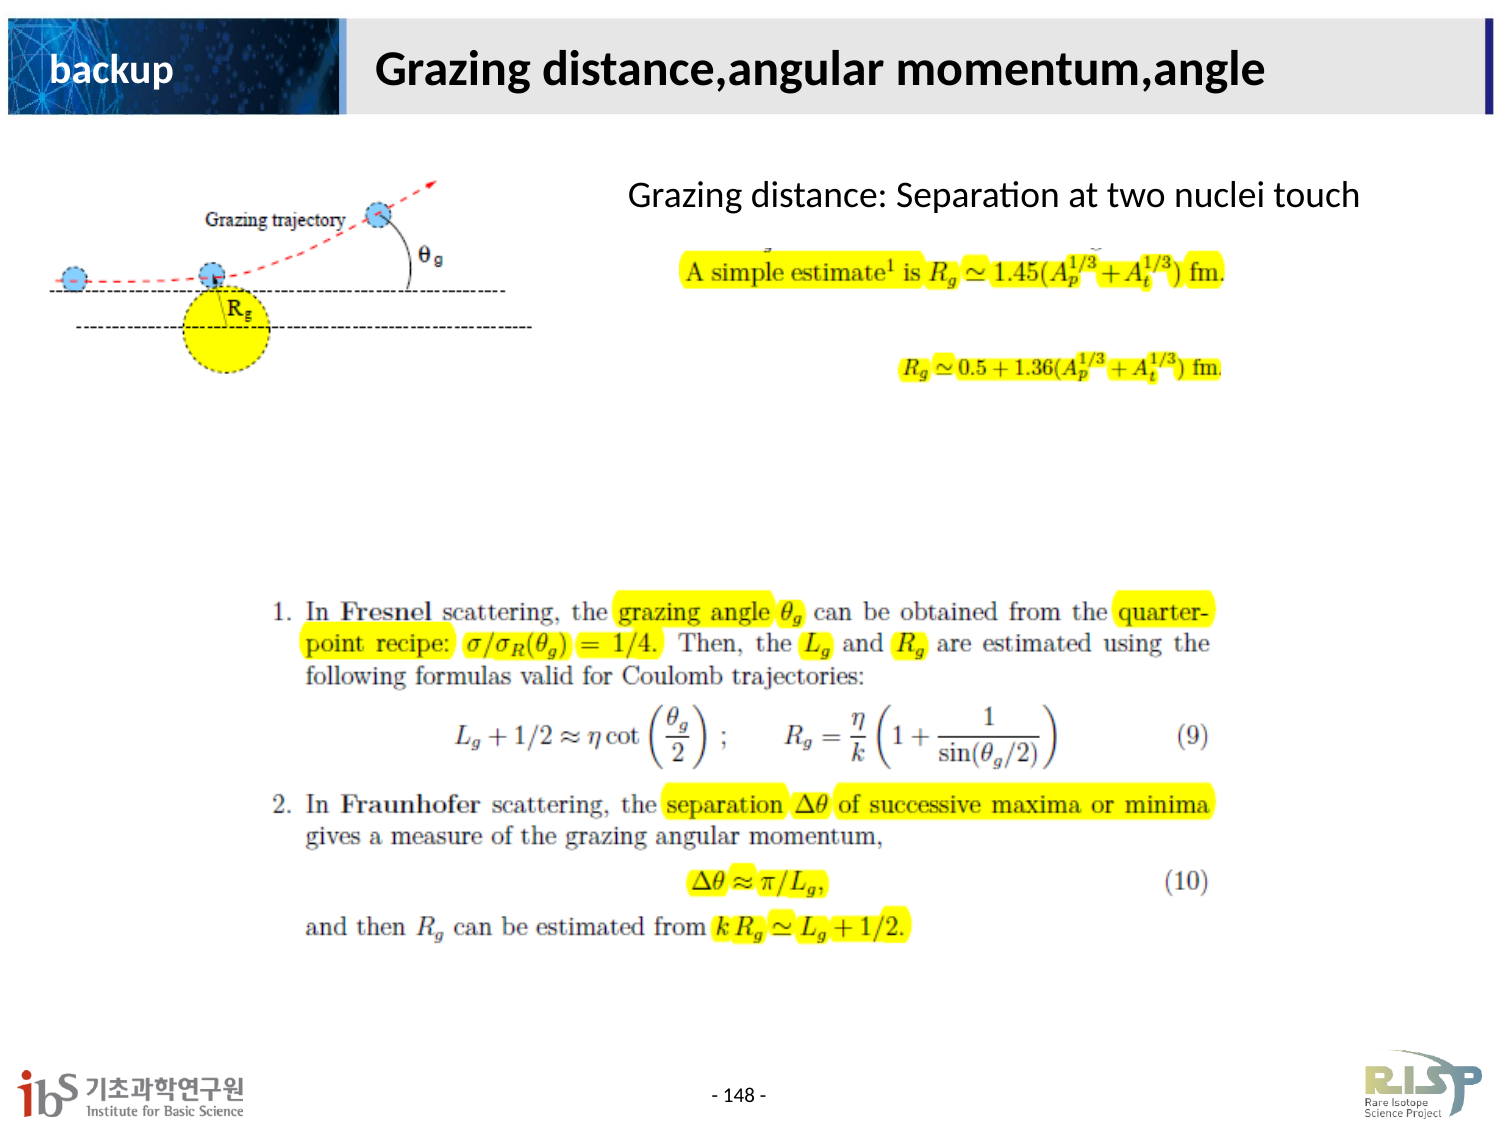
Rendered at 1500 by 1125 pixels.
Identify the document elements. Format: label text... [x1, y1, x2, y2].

picture [895, 345, 1221, 391]
picture [679, 248, 1239, 311]
picture [1364, 1049, 1482, 1119]
picture [17, 1070, 243, 1117]
picture [2, 10, 1500, 130]
picture [261, 586, 1229, 962]
picture [36, 137, 557, 410]
text_box Grazing distance: Separation at two nuclei touch [613, 162, 1377, 223]
